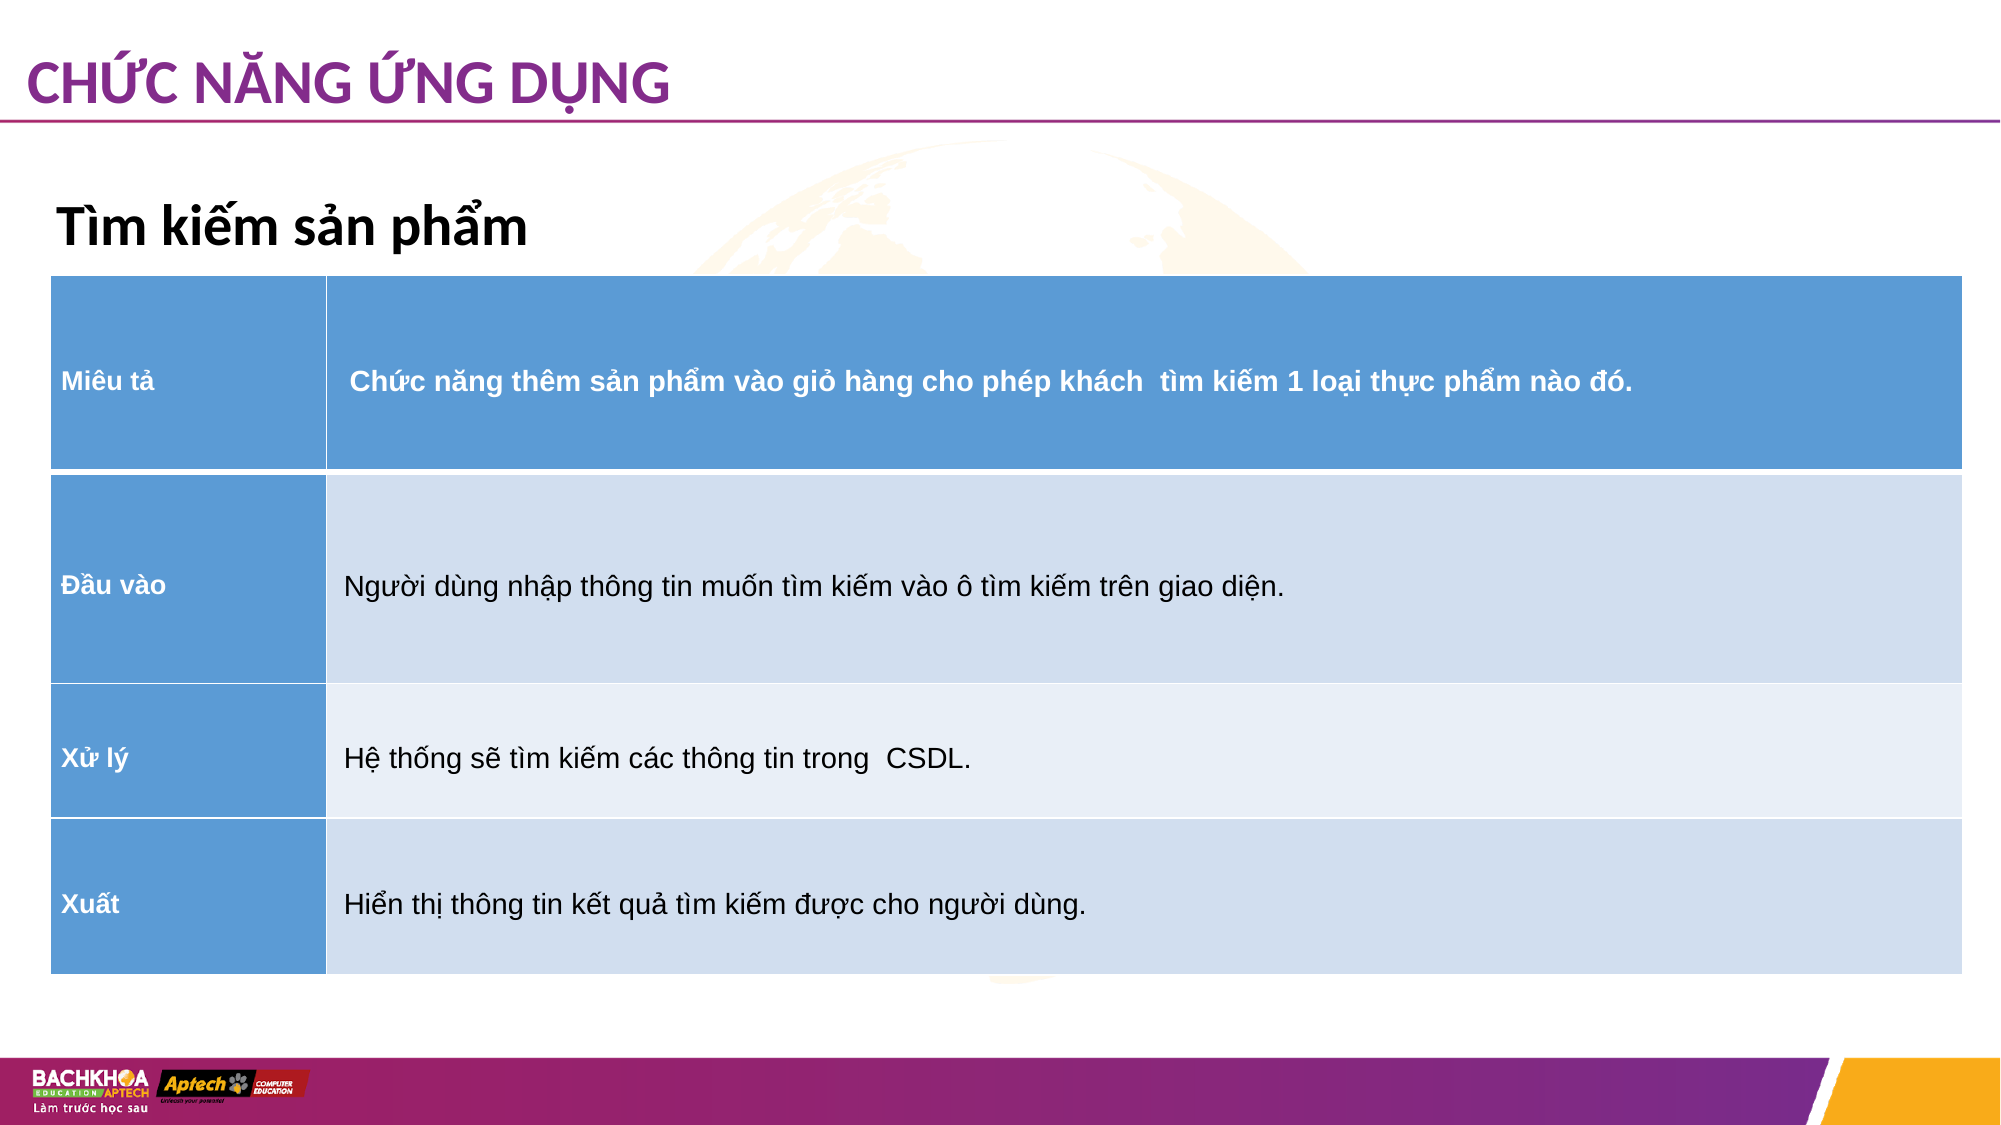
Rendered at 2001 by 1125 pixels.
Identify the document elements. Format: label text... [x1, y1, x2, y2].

table_cell Xử lý [51, 684, 326, 817]
table_cell Hệ thống sẽ tìm kiếm các thông tin trong CSDL. [327, 684, 1962, 817]
table_cell Đầu vào [51, 475, 326, 683]
list Tìm kiếm sản phẩm [12, 137, 1963, 1038]
table_cell Hiển thị thông tin kết quả tìm kiếm được cho người dùng. [327, 819, 1962, 974]
table_header Miêu tả [51, 276, 326, 469]
table_cell Xuất [51, 819, 326, 974]
table_cell Người dùng nhập thông tin muốn tìm kiếm vào ô tìm kiếm trên giao diện. [327, 475, 1962, 683]
table_header Chức năng thêm sản phẩm vào giỏ hàng cho phép khách tìm kiếm 1 loại thực phẩm nào đó. [327, 276, 1962, 469]
picture [0, 0, 2001, 1125]
title CHỨC NĂNG ỨNG DỤNG [12, 0, 1738, 137]
